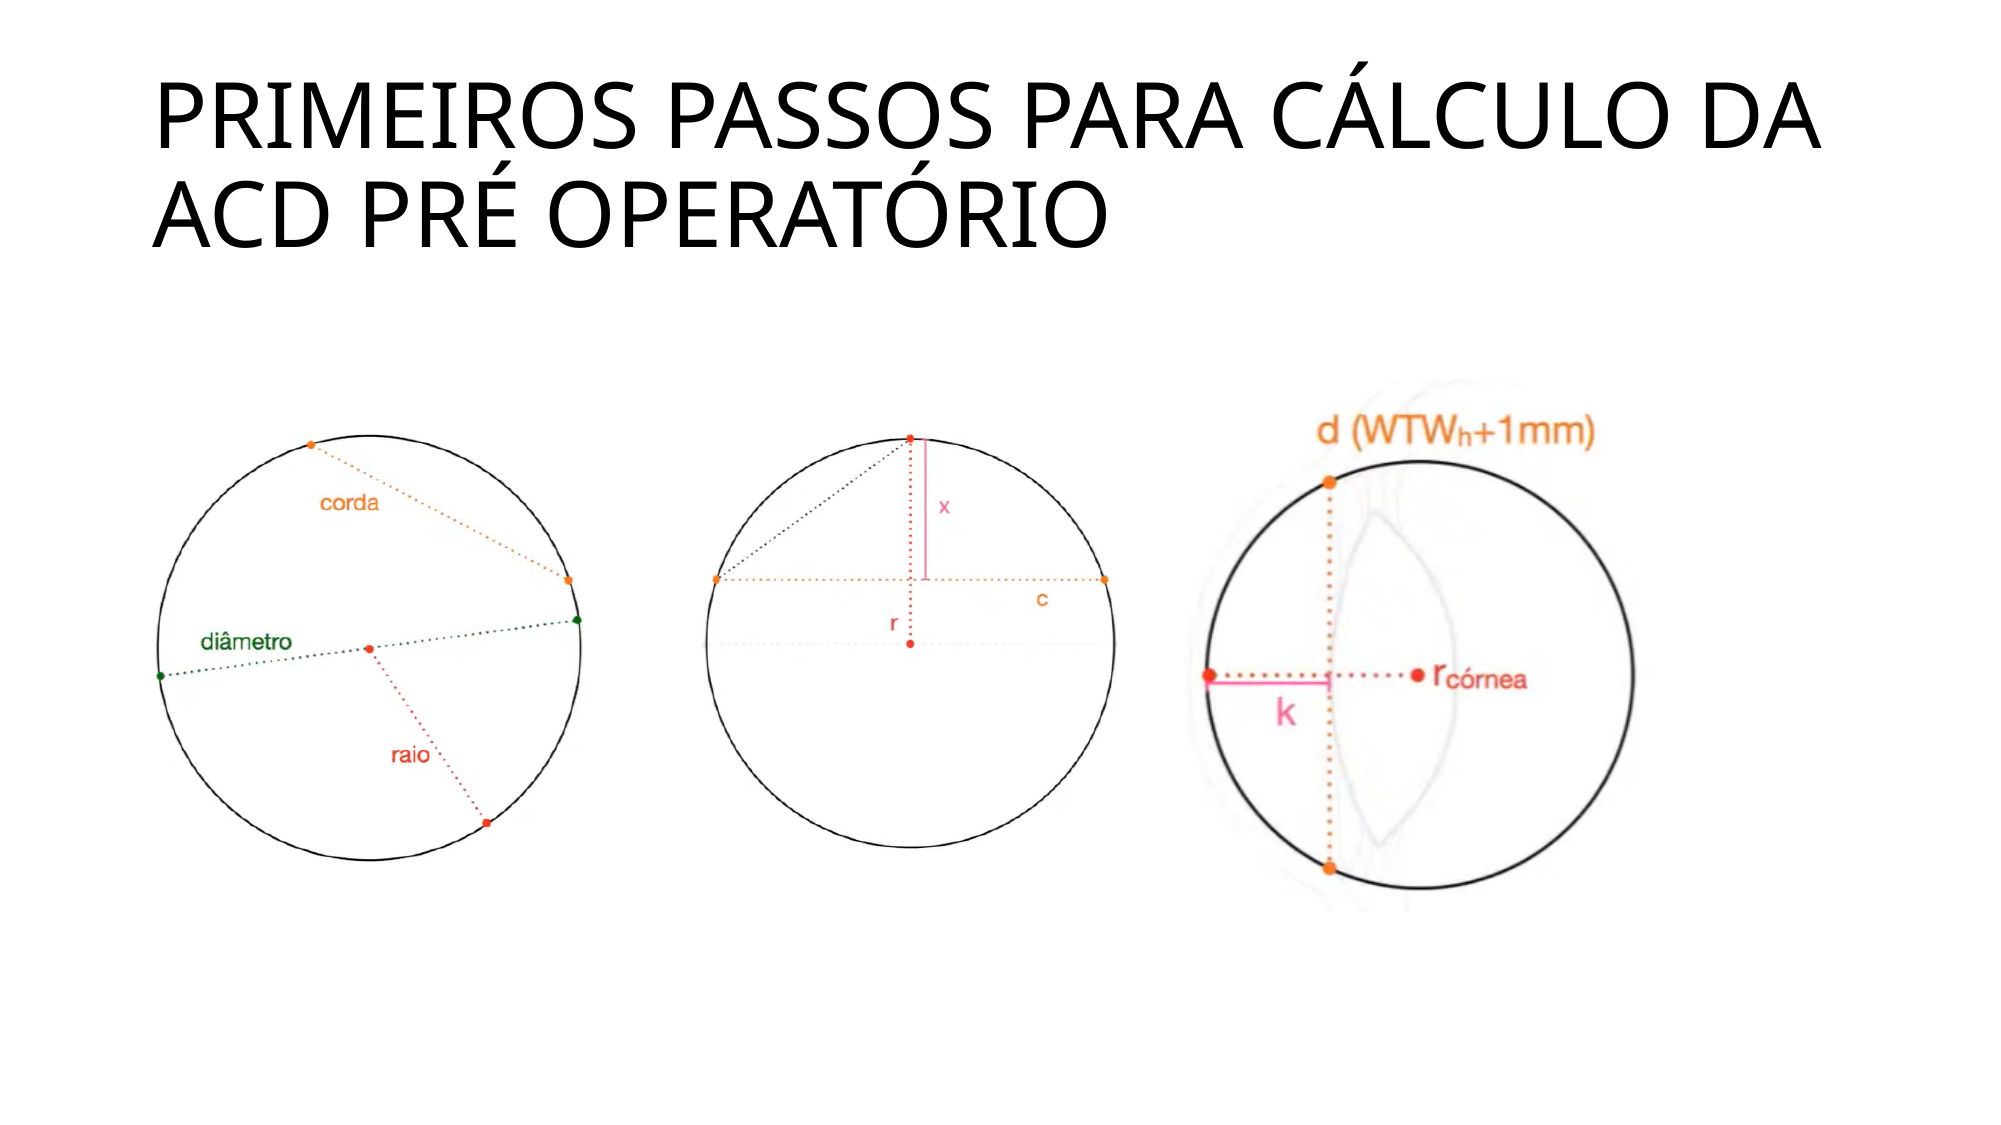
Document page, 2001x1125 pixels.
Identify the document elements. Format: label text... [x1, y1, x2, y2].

picture [696, 427, 1146, 864]
picture [1173, 379, 1696, 912]
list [137, 427, 609, 864]
title PRIMEIROS PASSOS PARA CÁLCULO DA ACD PRÉ OPERATÓRIO [137, 59, 1863, 278]
